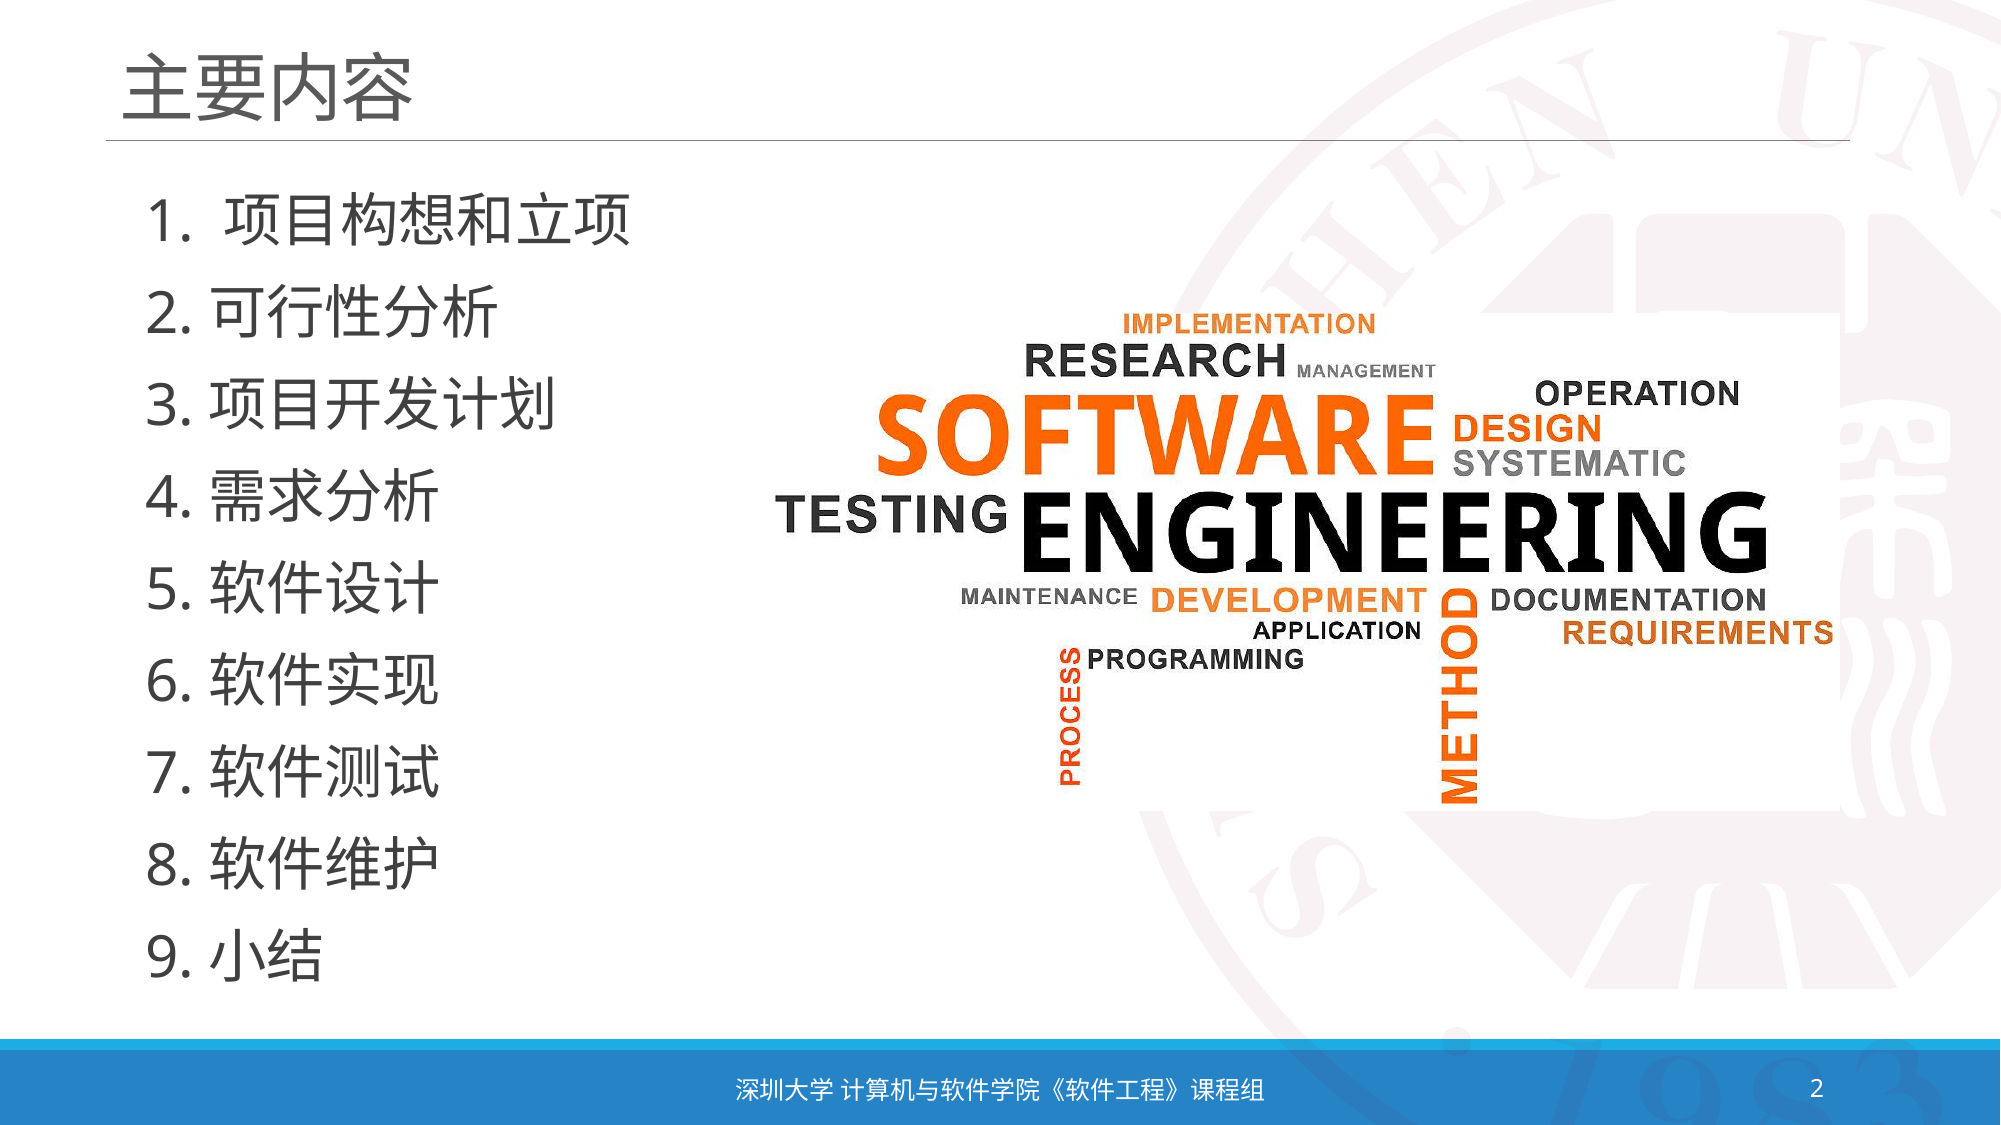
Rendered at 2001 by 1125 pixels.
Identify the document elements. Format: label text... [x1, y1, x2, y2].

picture [775, 313, 1840, 812]
title 主要内容 [104, 0, 1856, 139]
text_box 1. 项目构想和立项 2.可行性分析 3.项目开发计划 4.需求分析 5.软件设计 6.软件实现 7.软件测试 8.软件维护 9.小结 [115, 183, 839, 1033]
footer 深圳大学 计算机与软件学院《软件工程》课程组 [604, 1059, 1396, 1120]
slide_number 2 [1624, 1059, 1840, 1120]
